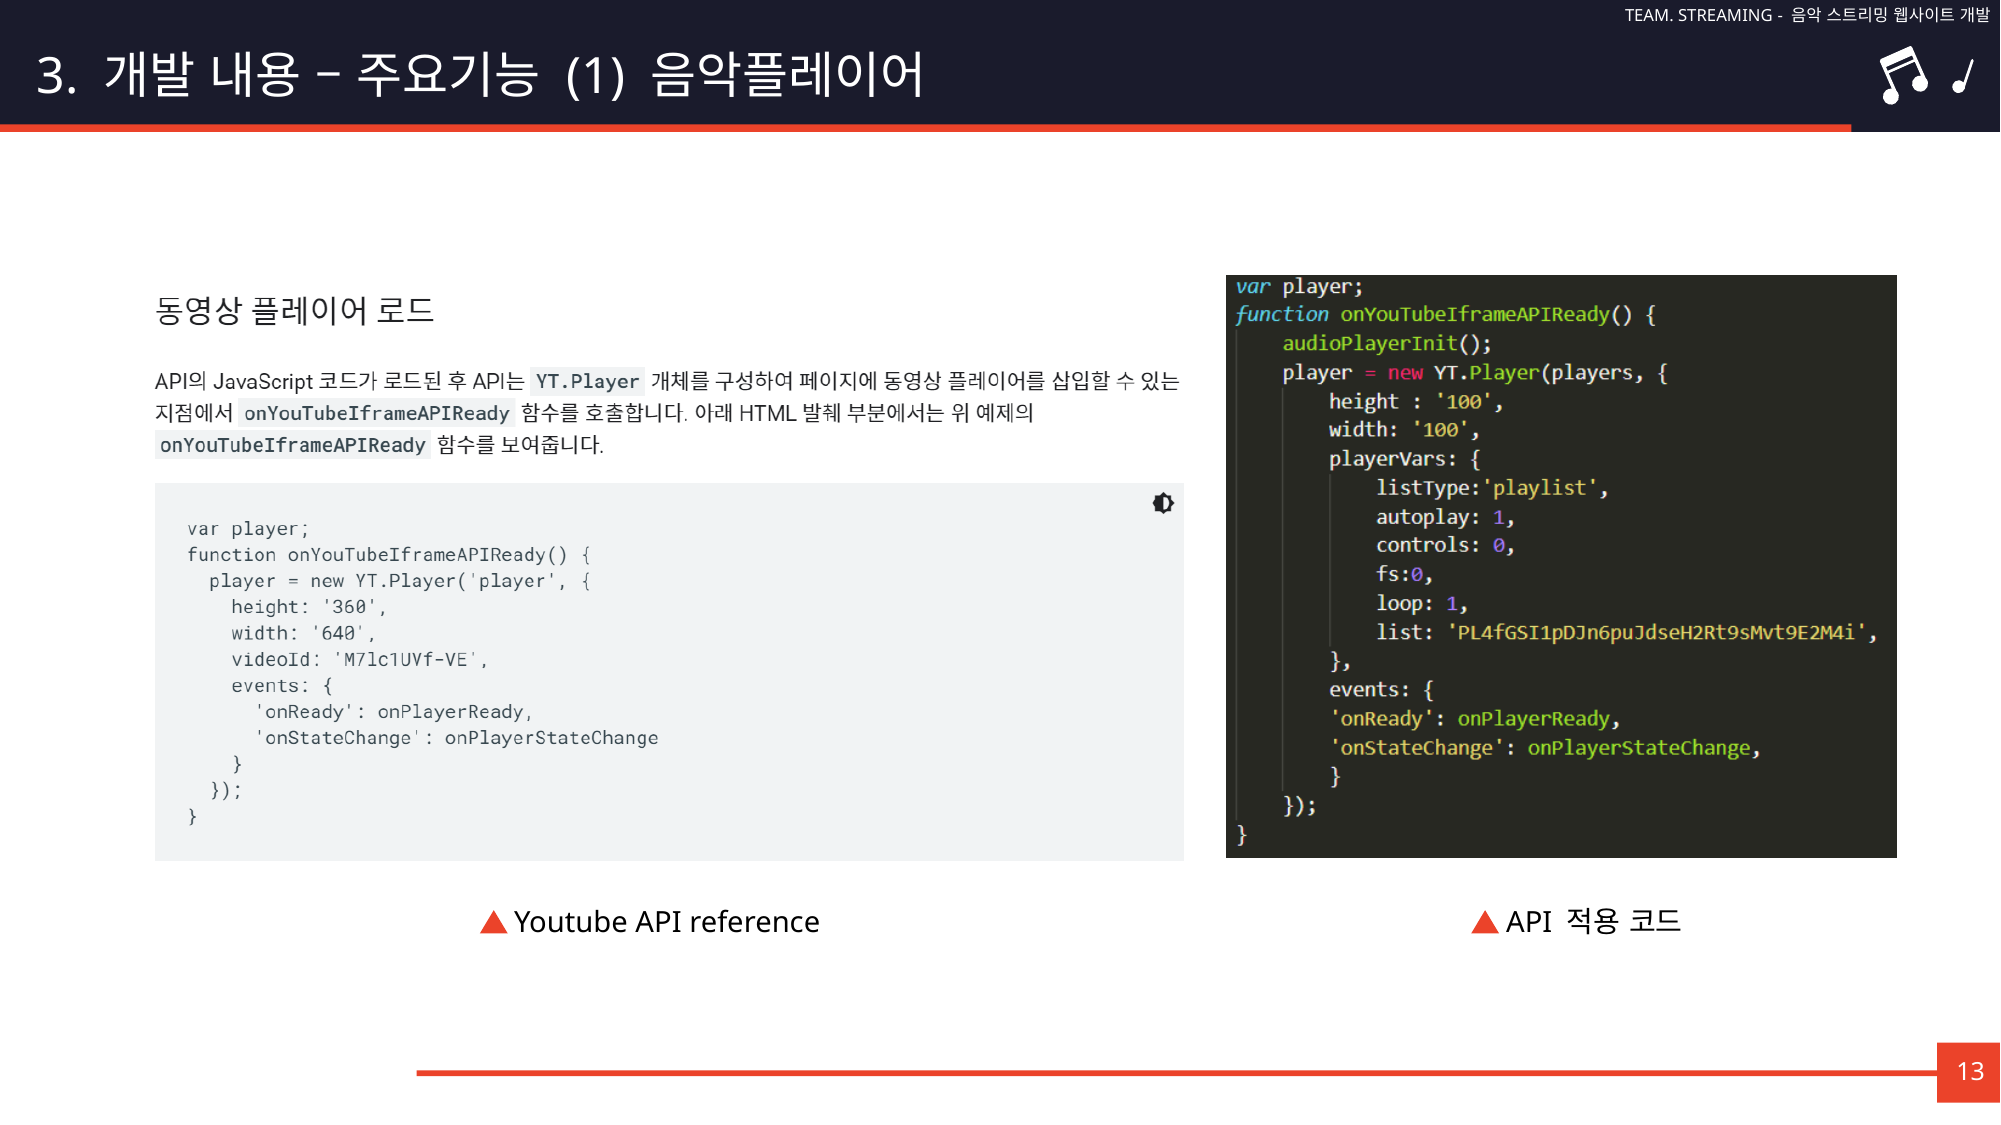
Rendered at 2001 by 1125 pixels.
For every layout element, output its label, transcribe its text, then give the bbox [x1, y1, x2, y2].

picture [1226, 275, 1897, 858]
text_box API 적용 코드 [1348, 896, 1841, 947]
picture [147, 284, 1196, 867]
text_box [1469, 908, 1501, 935]
text_box Youtube API reference [420, 896, 914, 947]
text_box 3. 개발 내용 – 주요기능 (1) 음악플레이어 [21, 36, 955, 112]
slide_number 13 [1937, 1042, 2000, 1103]
text_box [478, 908, 510, 935]
